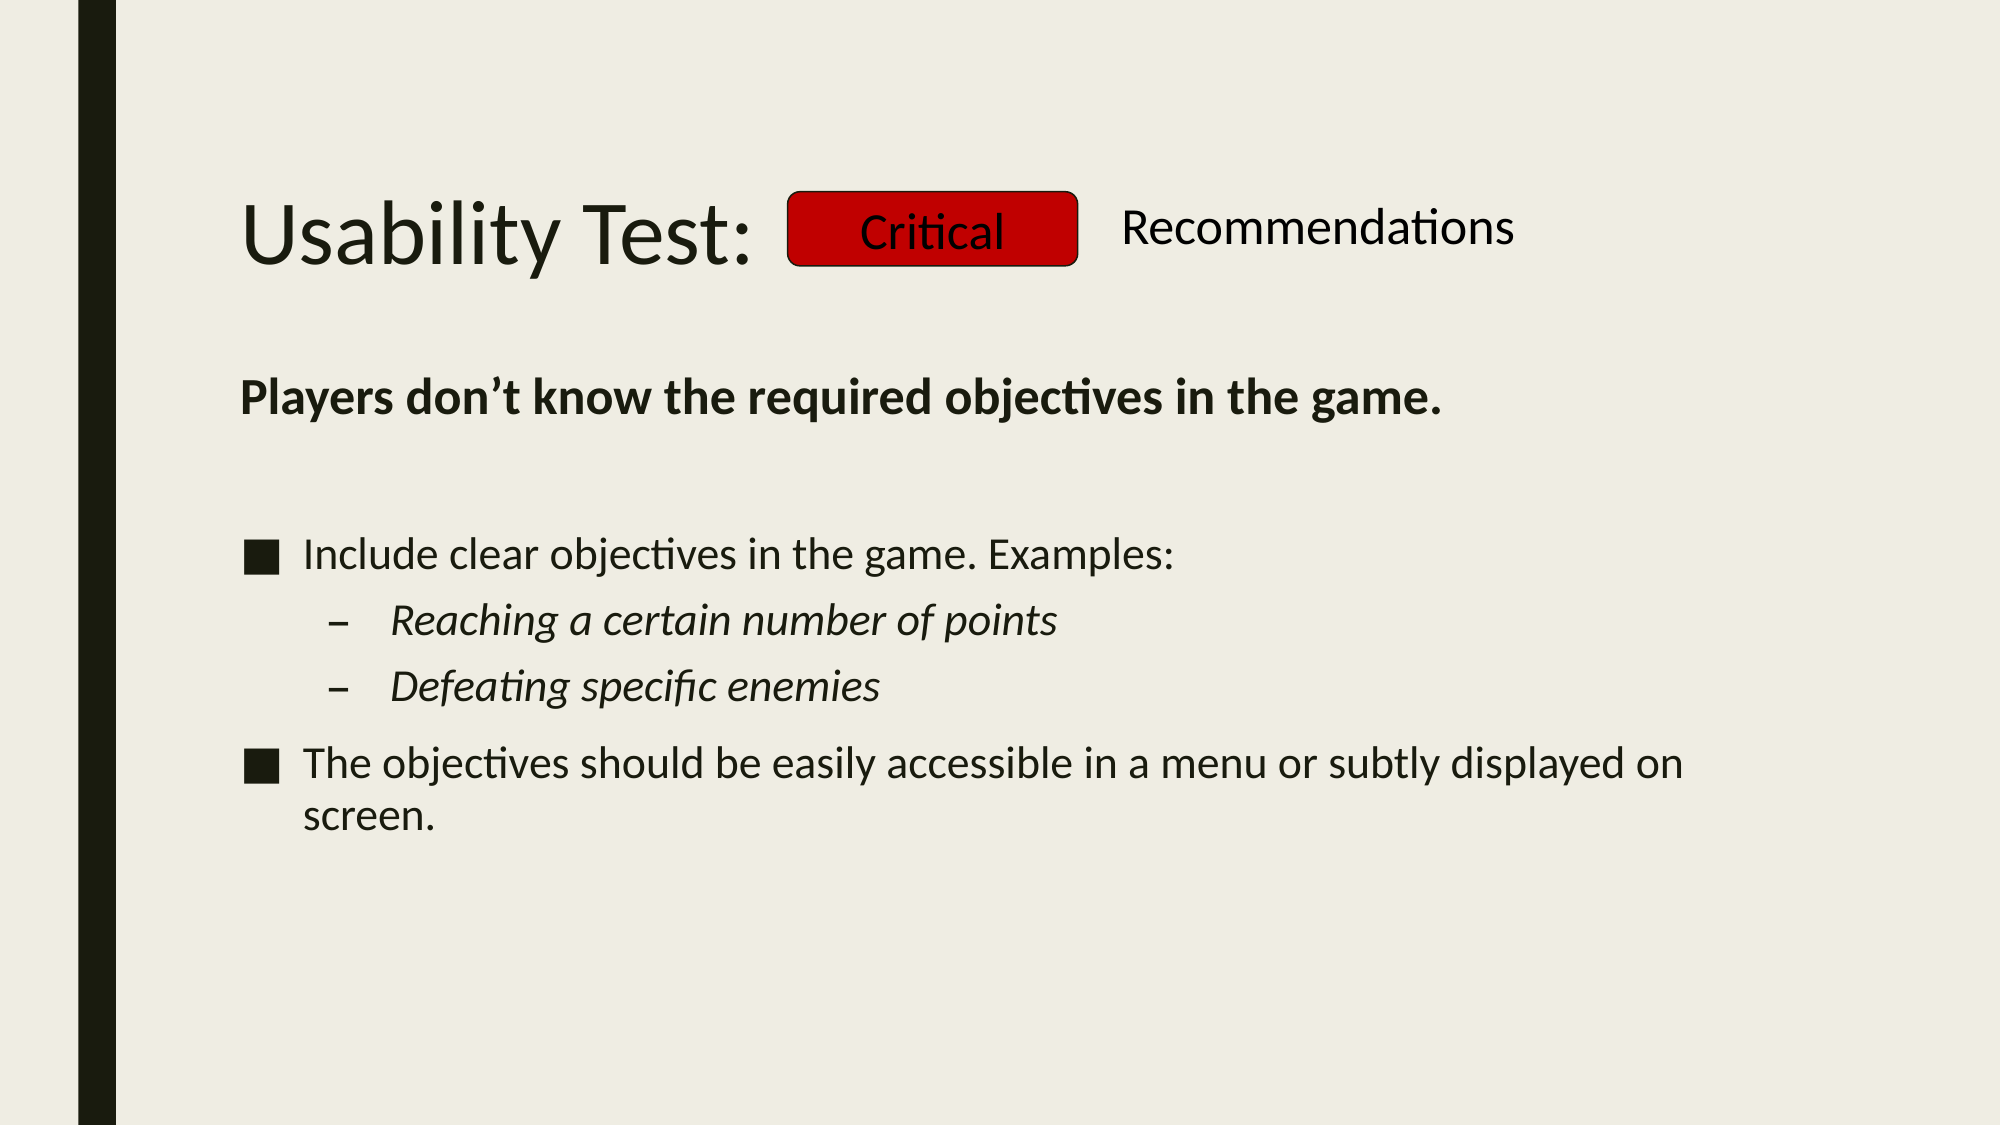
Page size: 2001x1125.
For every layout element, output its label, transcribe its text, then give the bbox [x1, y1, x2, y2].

list Players don’t know the required objectives in the game. Include clear objectives in the game. Examples: Reaching a certain number of points Defeating specific enemies The objectives should be easily accessible in a menu or subtly displayed on screen. [225, 359, 1741, 780]
title Usability Test: [225, 179, 1800, 423]
text_box Critical [787, 191, 1078, 266]
text_box Recommendations [1106, 185, 1531, 263]
